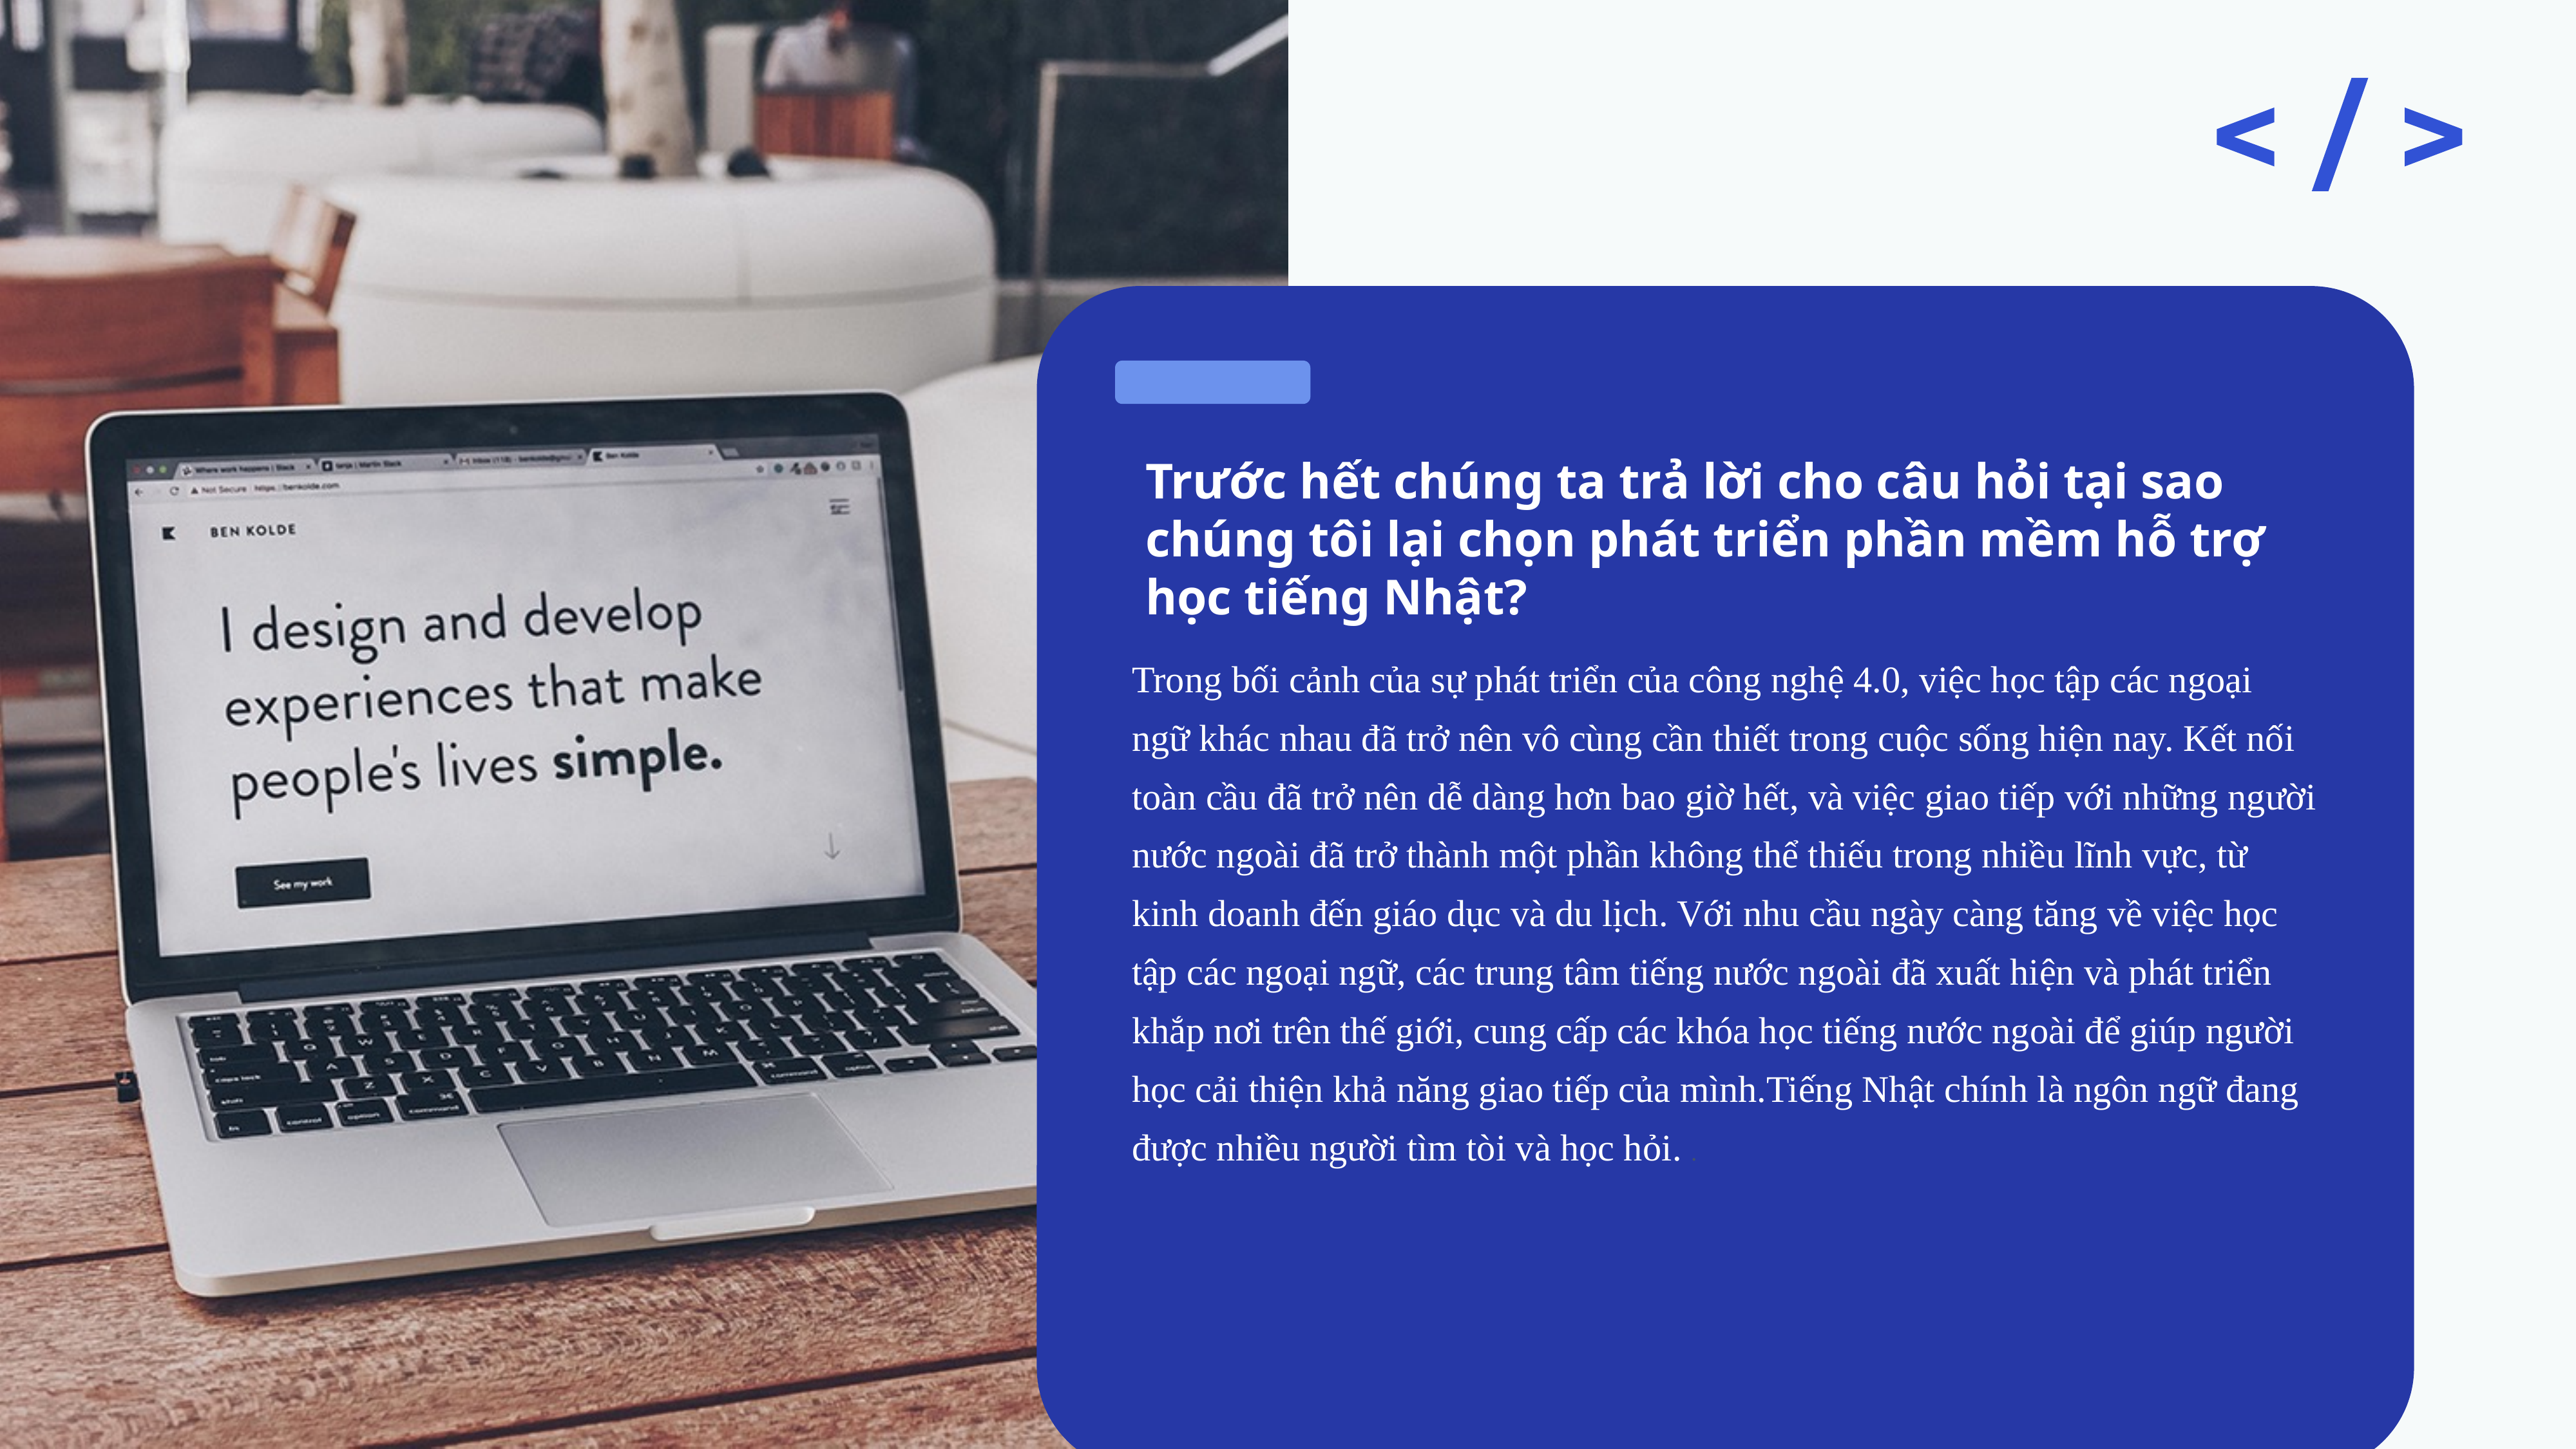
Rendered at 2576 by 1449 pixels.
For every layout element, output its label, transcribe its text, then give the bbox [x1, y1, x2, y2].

text_box [1288, 359, 1312, 405]
text_box Trước hết chúng ta trả lời cho câu hỏi tại sao chúng tôi lại chọn phát triển phần mềm hỗ trợ học tiếng Nhật? [1288, 445, 2322, 629]
text_box Trong bối cảnh của sự phát triển của công nghệ 4.0, việc học tập các ngoại ngữ khác nhau đã trở nên vô cùng cần thiết trong cuộc sống hiện nay. Kết nối toàn cầu đã trở nên dễ dàng hơn bao giờ hết, và việc giao tiếp với những người nước ngoài đã trở thành một phần không thể thiếu trong nhiều lĩnh vực, từ kinh doanh đến giáo dục và du lịch. Với nhu cầu ngày càng tăng về việc học tập các ngoại ngữ, các trung tâm tiếng nước ngoài đã xuất hiện và phát triển khắp nơi trên thế giới, cung cấp các khóa học tiếng nước ngoài để giúp người học cải thiện khả năng giao tiếp của mình.Tiếng Nhật chính là ngôn ngữ đang được nhiều người tìm tòi và học hỏi. . [1288, 636, 2329, 1255]
text_box [1288, 285, 2415, 1449]
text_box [2217, 77, 2463, 191]
picture [0, 0, 1288, 1449]
